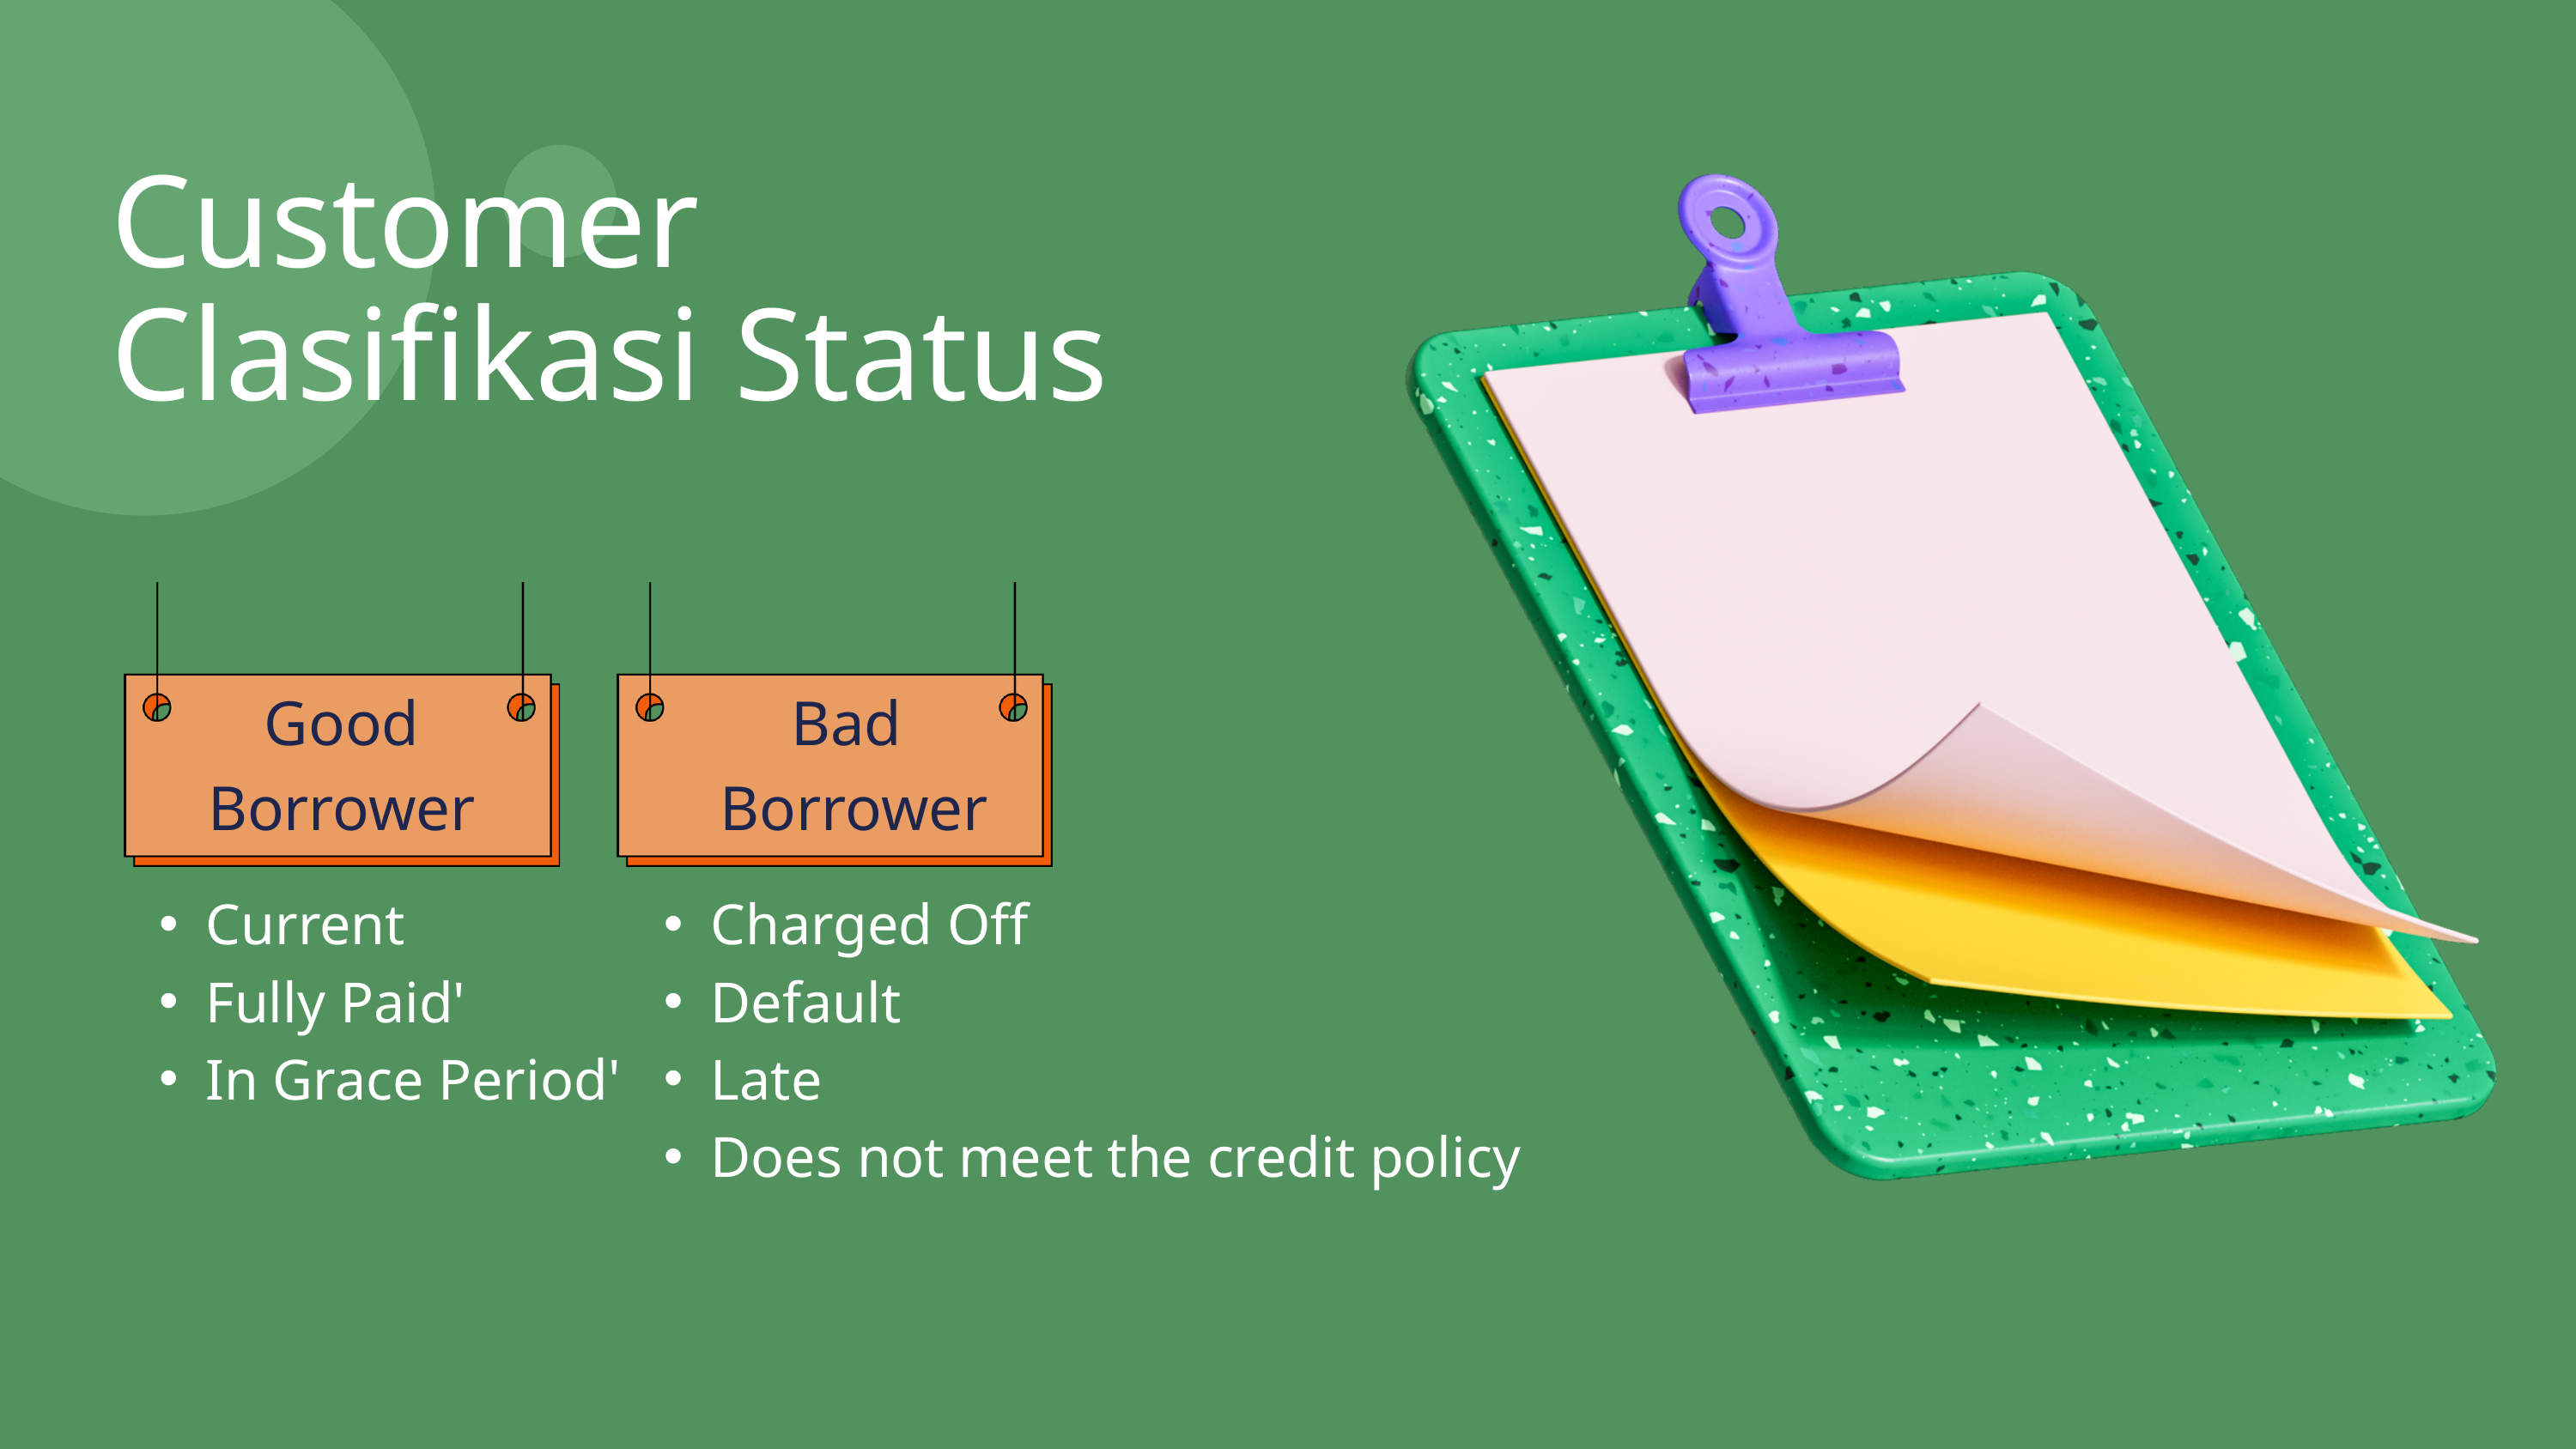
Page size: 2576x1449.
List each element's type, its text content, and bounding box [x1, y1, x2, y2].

text_box Bad Borrower [628, 672, 1065, 843]
text_box Customer Clasifikasi Status [440, 161, 1145, 427]
text_box [1405, 173, 2499, 1181]
text_box [124, 843, 561, 867]
text_box Good Borrower [124, 672, 561, 843]
text_box Charged Off Default Late Does not meet the credit policy [1689, 878, 2194, 1189]
text_box [124, 582, 561, 672]
text_box Current Fully Paid' In Grace Period' [112, 878, 1689, 1189]
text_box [503, 144, 617, 258]
text_box [616, 582, 1053, 867]
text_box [0, 0, 437, 516]
